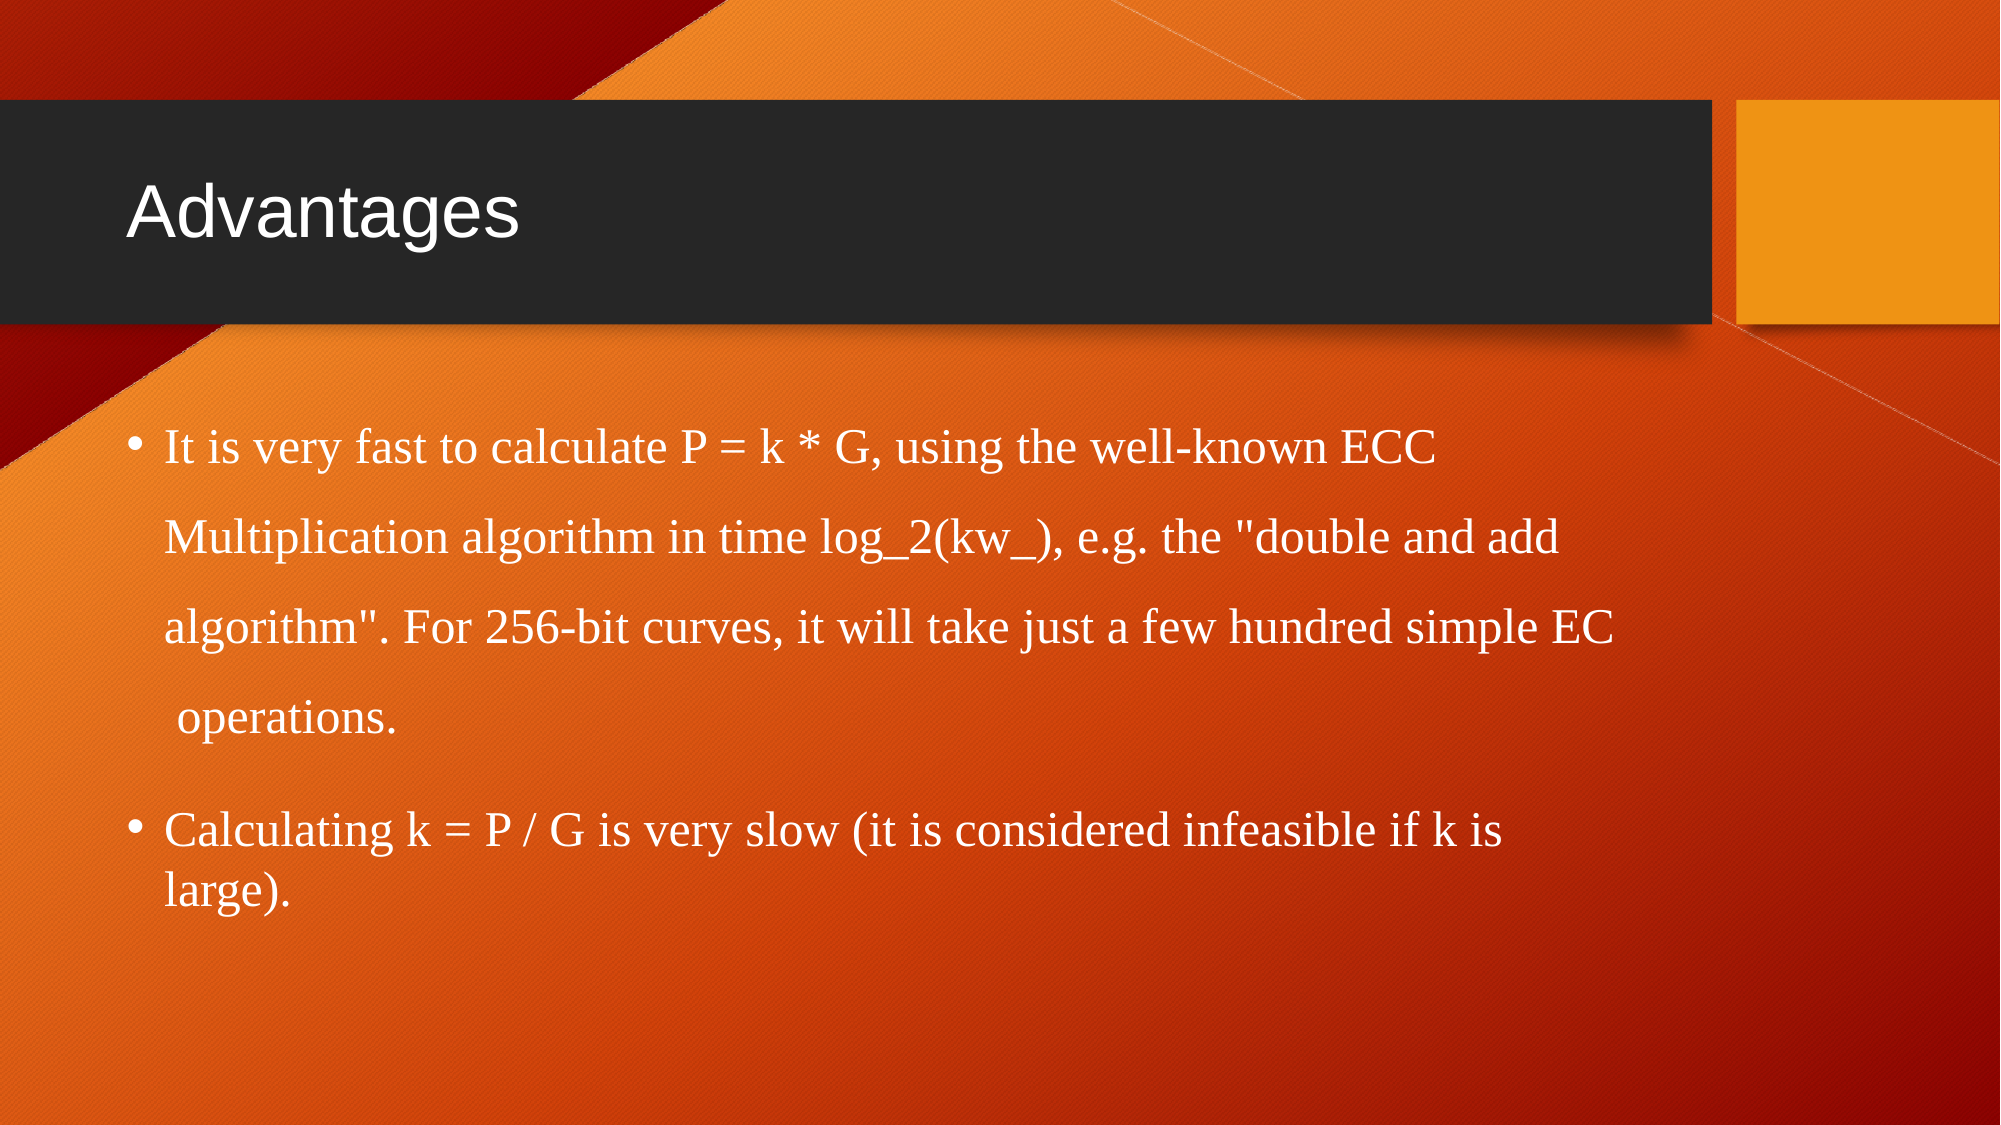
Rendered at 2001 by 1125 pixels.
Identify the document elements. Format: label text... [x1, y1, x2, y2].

title Advantages [124, 160, 524, 351]
picture [0, 0, 2000, 1125]
text_box It is very fast to calculate P = k * G, using the well-known ECC Multiplication algorithm in time log_2(kw_), e.g. the "double and add algorithm". For 256-bit curves, it will take just a few hundred simple EC operations. Calculating k = P / G is very slow (it is considered infeasible if k is large). [124, 381, 1647, 917]
